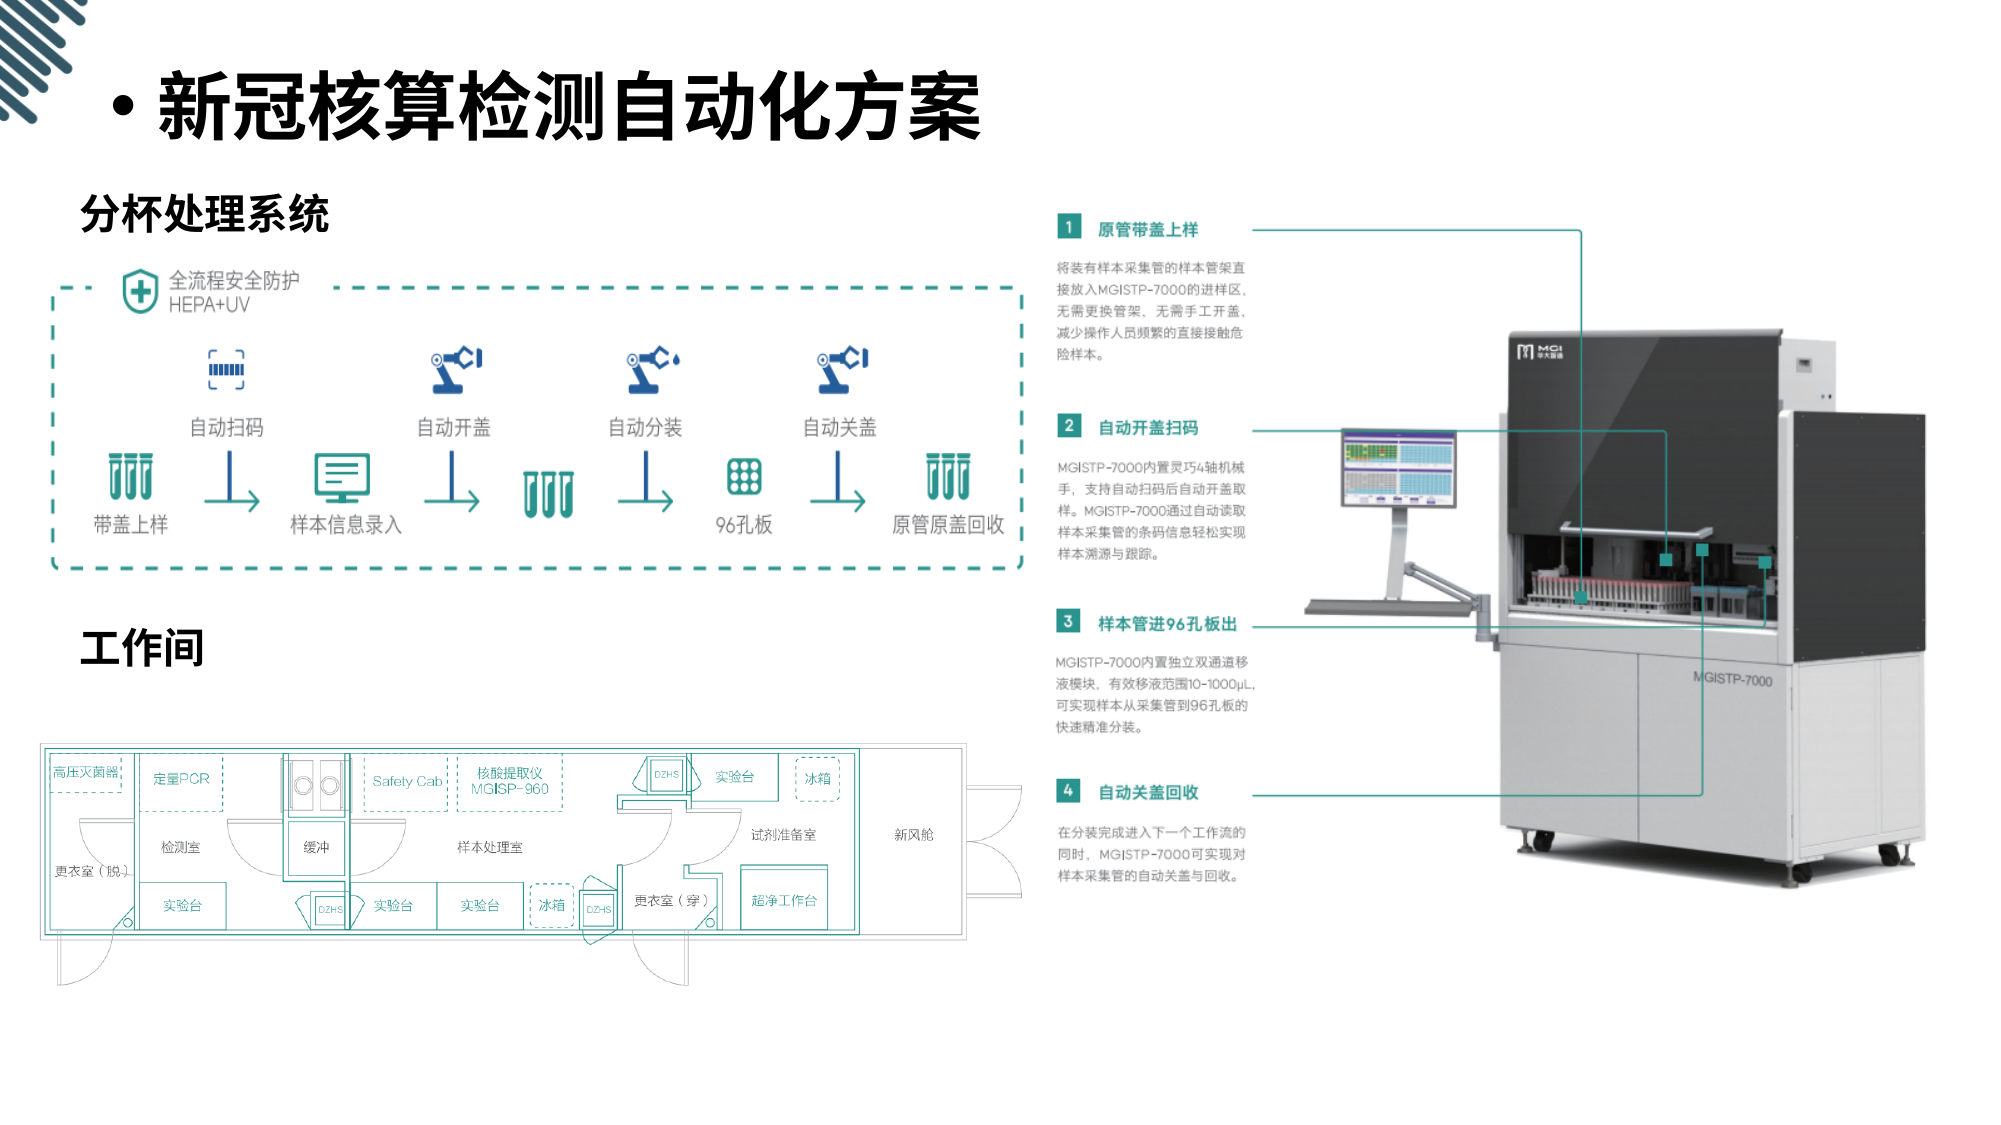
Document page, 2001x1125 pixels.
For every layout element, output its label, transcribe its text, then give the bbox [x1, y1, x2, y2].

text_box 分杯处理系统 [64, 180, 559, 245]
text_box 新冠核算检测自动化方案 [95, 51, 1025, 157]
text_box 工作间 [64, 615, 559, 680]
picture [0, 0, 2000, 1125]
